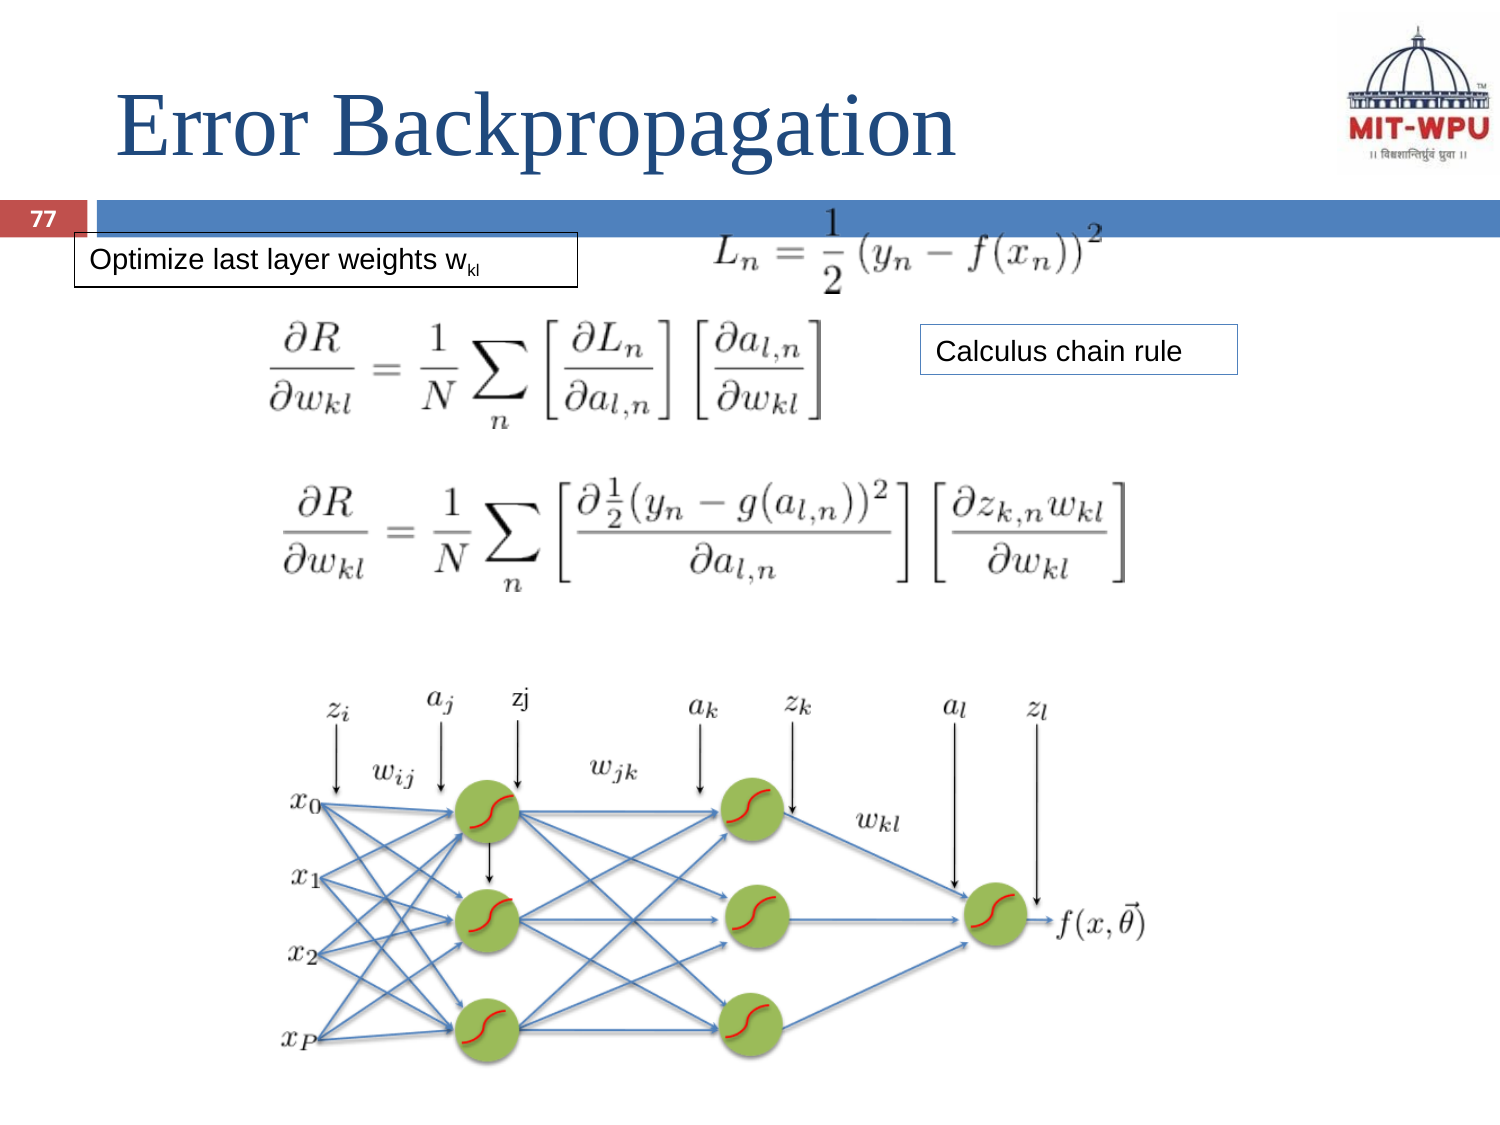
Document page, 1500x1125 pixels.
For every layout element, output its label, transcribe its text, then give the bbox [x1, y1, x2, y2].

picture [249, 682, 1159, 1084]
title Error Backpropagation [100, 37, 1438, 200]
picture [1337, 12, 1500, 175]
picture [282, 476, 1125, 592]
picture [713, 207, 1102, 294]
text_box Calculus chain rule [920, 324, 1238, 375]
text_box Optimize last layer weights wkl [74, 232, 578, 288]
picture [267, 318, 821, 430]
slide_number 77 [0, 200, 88, 241]
